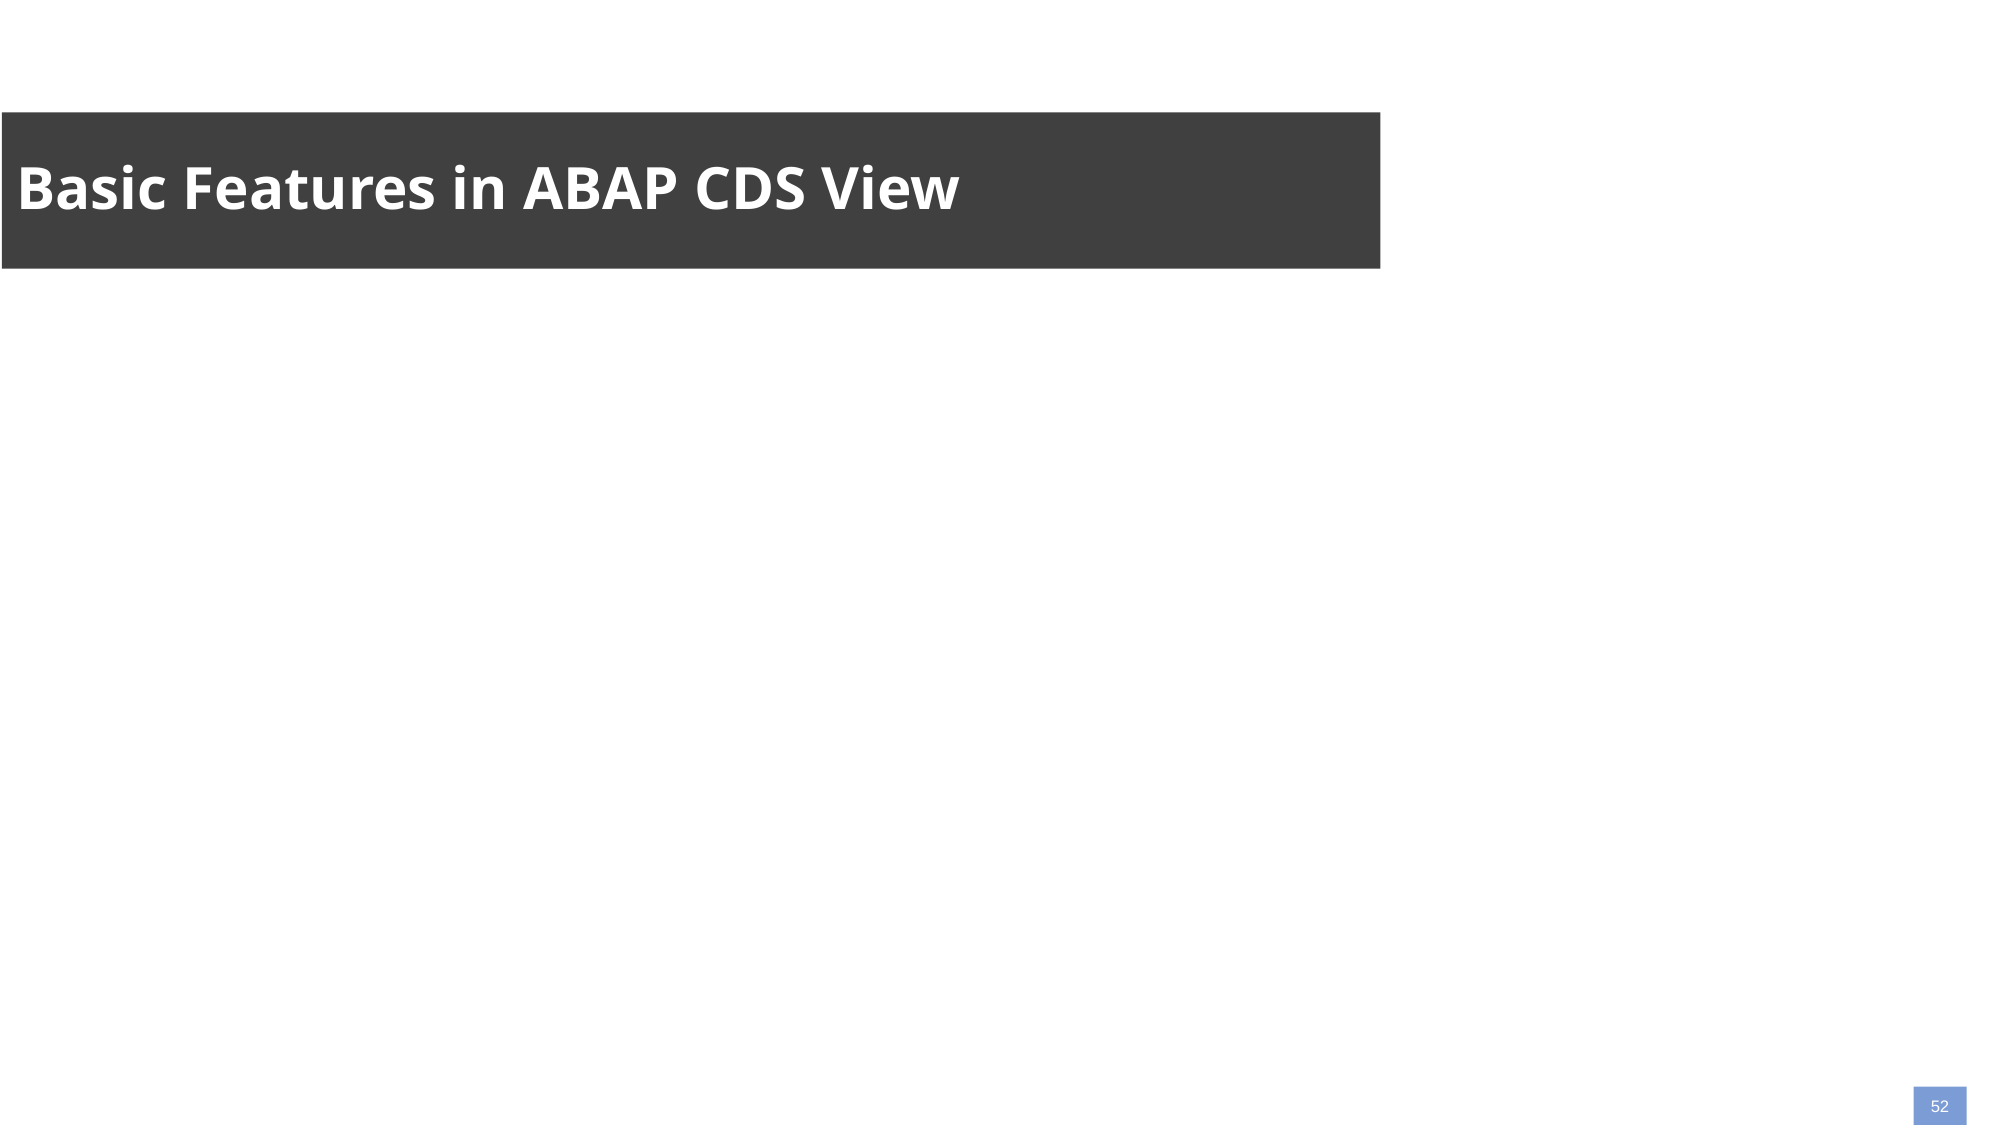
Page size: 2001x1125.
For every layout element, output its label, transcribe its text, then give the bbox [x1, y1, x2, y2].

text_box Basic Features in ABAP CDS View [0, 110, 1382, 271]
